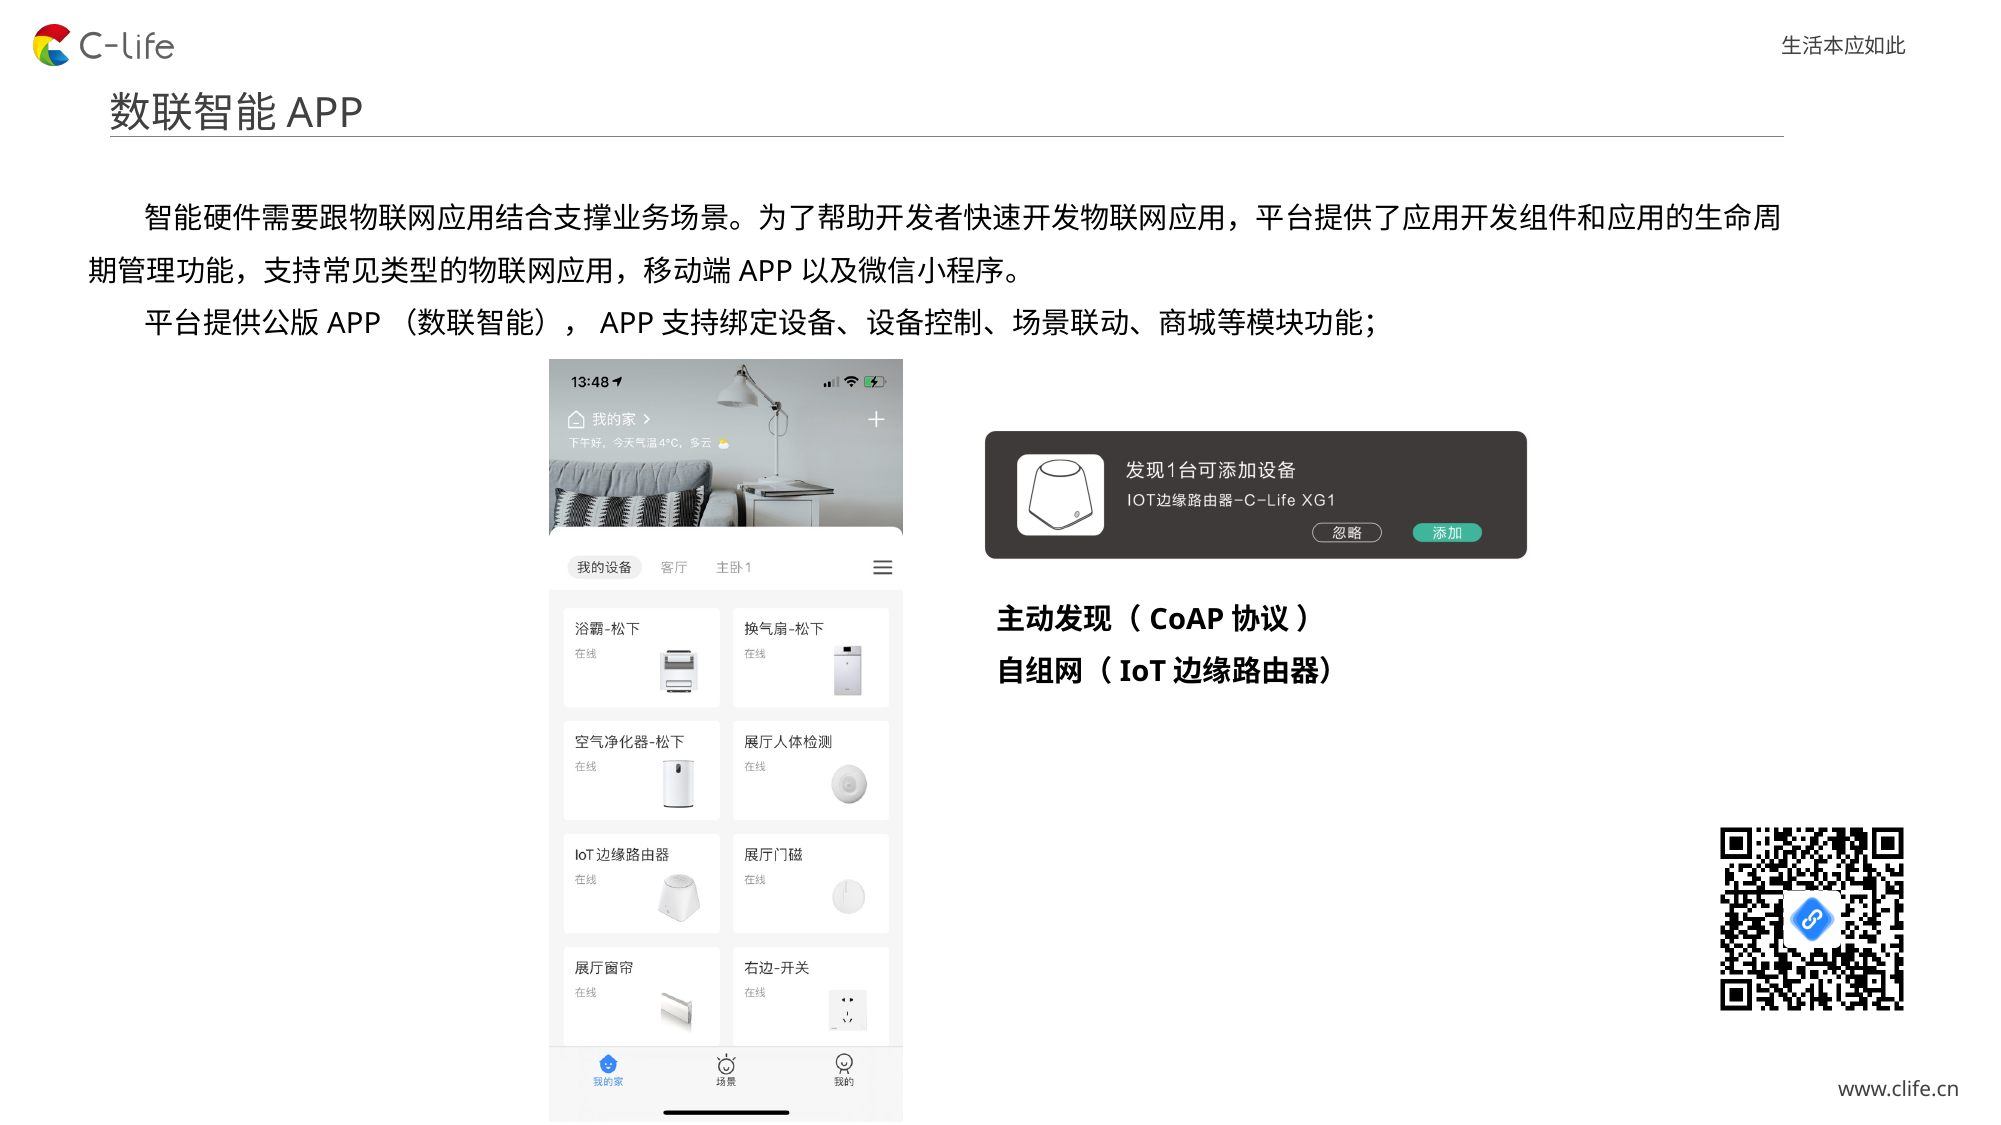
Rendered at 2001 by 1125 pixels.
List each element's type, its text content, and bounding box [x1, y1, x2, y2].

picture [549, 359, 903, 1122]
picture [981, 426, 1532, 562]
picture [1713, 820, 1911, 1018]
text_box 智能硬件需要跟物联网应用结合支撑业务场景。为了帮助开发者快速开发物联网应用，平台提供了应用开发组件和应用的生命周期管理功能，支持常见类型的物联网应用，移动端APP以及微信小程序。 平台提供公版APP（数联智能），APP支持绑定设备、设备控制、场景联动、商城等模块功能； [77, 176, 1805, 346]
text_box 数联智能APP [94, 56, 1164, 165]
text_box 主动发现（CoAP协议 ） 自组网（IoT边缘路由器） [928, 577, 1494, 694]
picture [33, 24, 174, 66]
